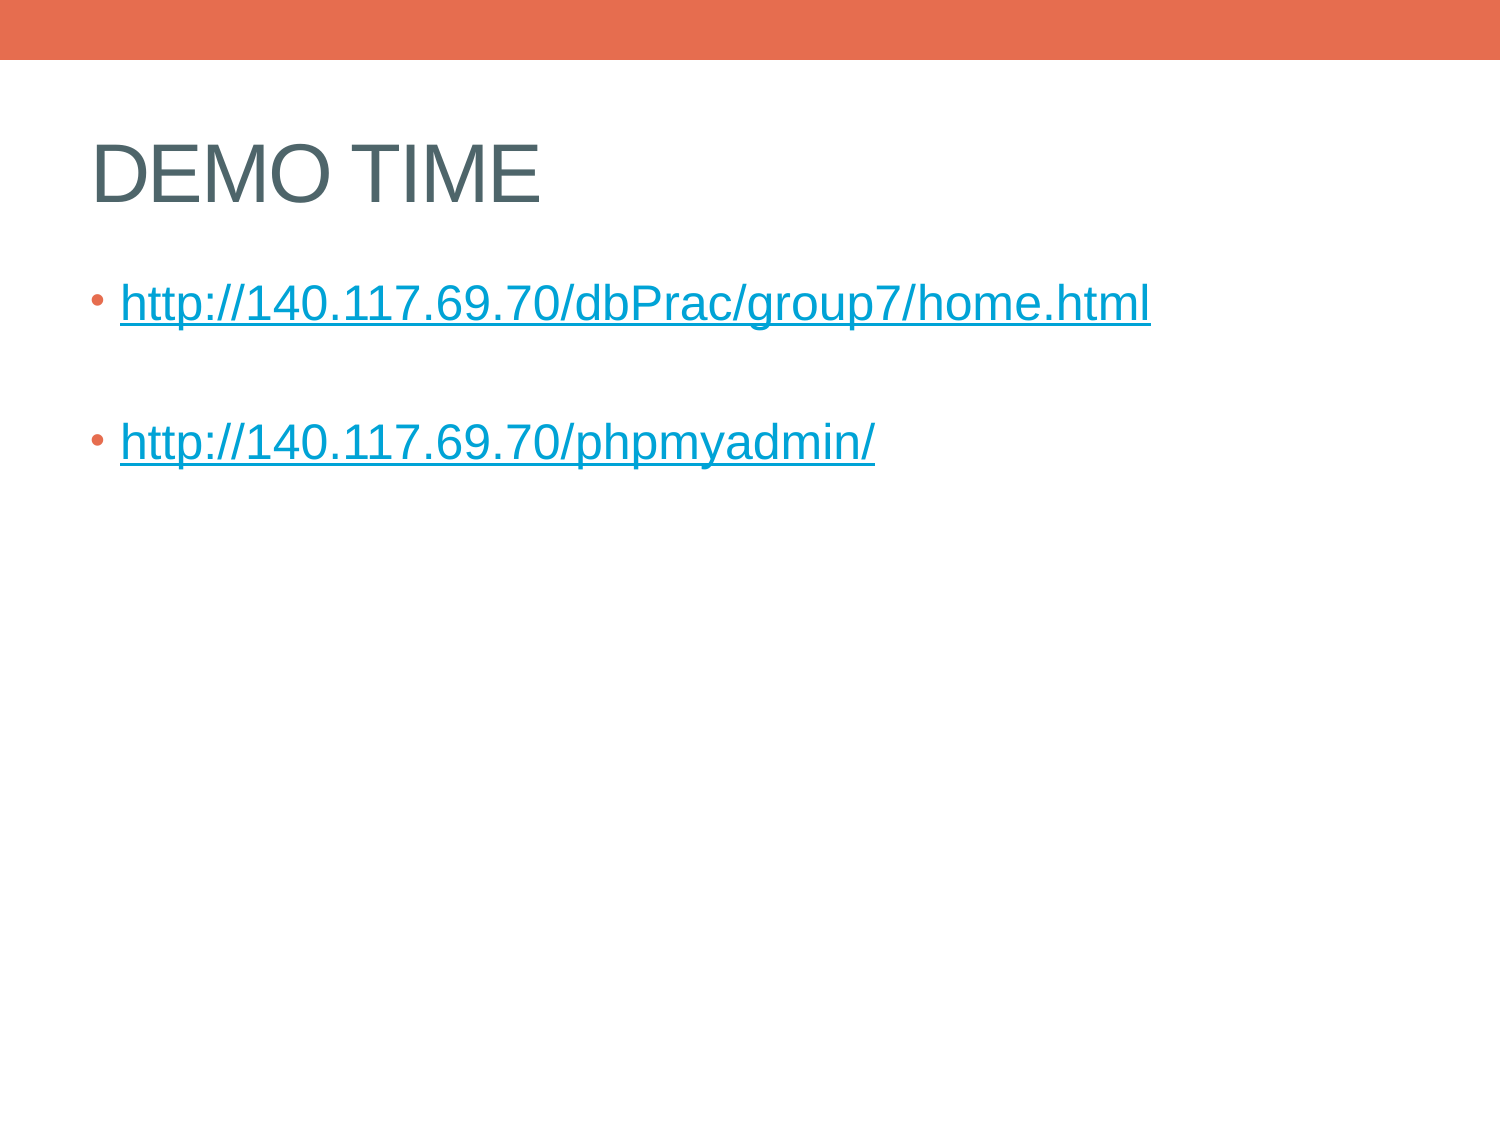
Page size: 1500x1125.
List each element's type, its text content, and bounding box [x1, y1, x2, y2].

list http://140.117.69.70/dbPrac/group7/home.html http://140.117.69.70/phpmyadmin/ [75, 262, 1425, 1063]
title DEMO TIME [75, 87, 1425, 250]
